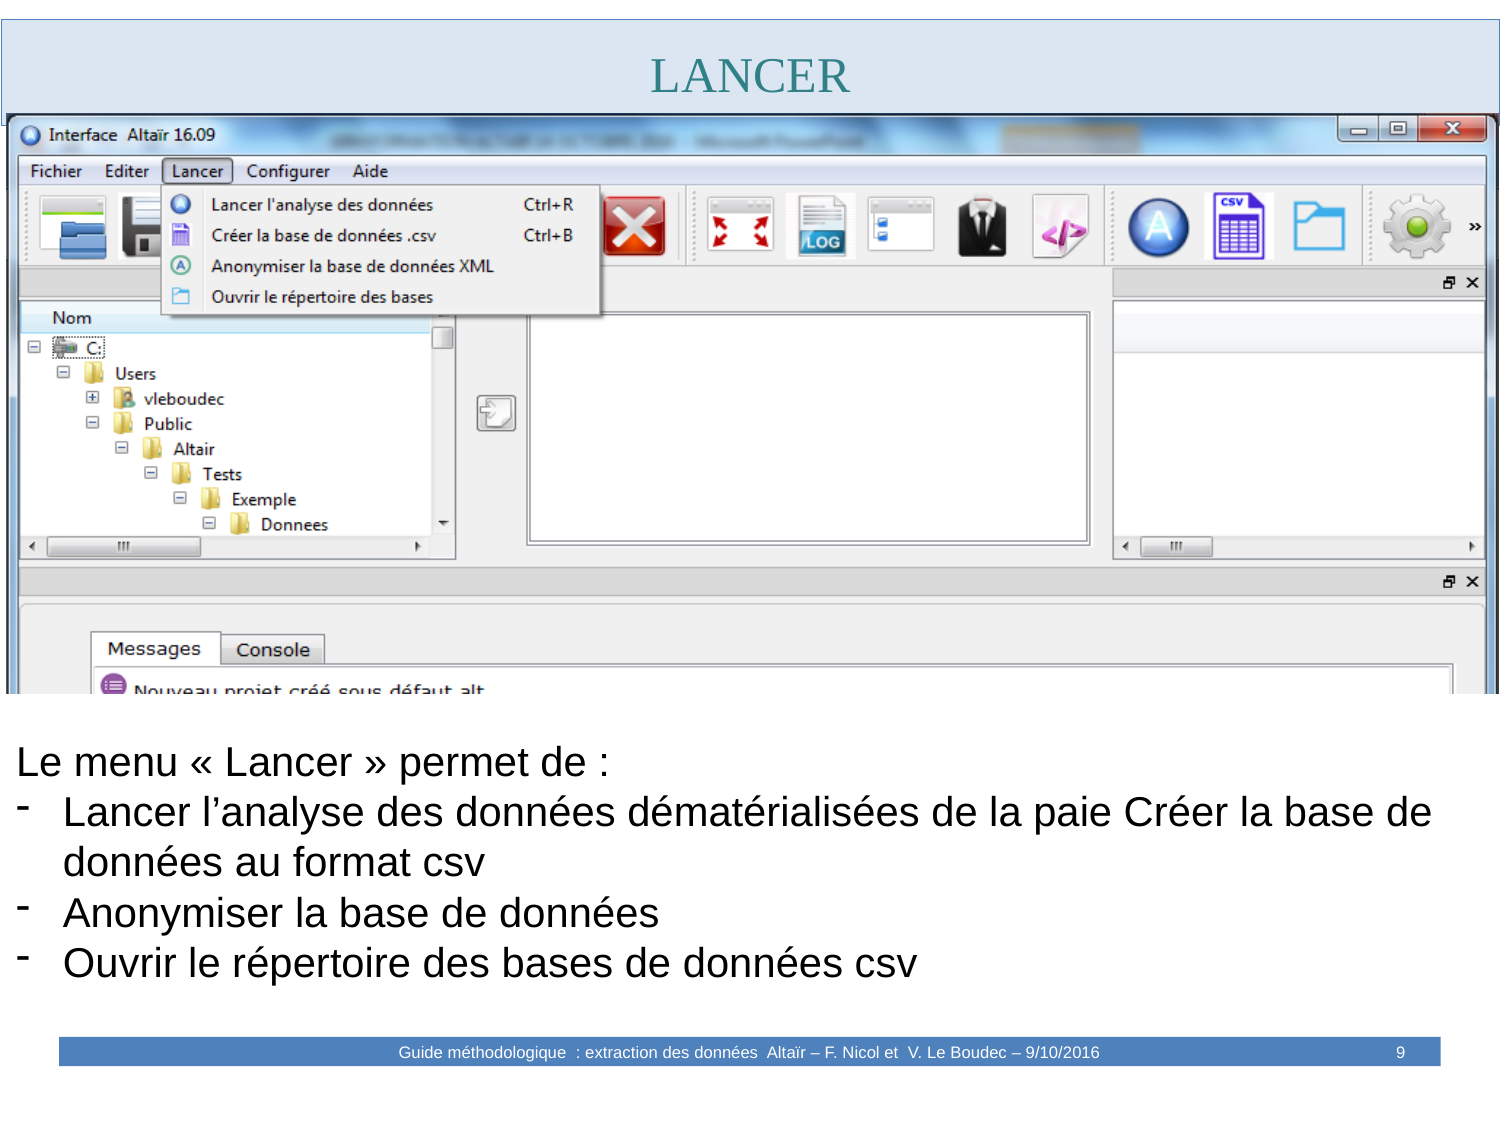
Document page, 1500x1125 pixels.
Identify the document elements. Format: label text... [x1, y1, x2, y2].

text_box Guide méthodologique : extraction des données Altaïr – F. Nicol et V. Le Boudec – 9/10/2016 [218, 1036, 1282, 1067]
text_box LANCER [1, 19, 1500, 95]
picture [0, 95, 1500, 694]
text_box 9 [1293, 1036, 1441, 1067]
text_box Le menu « Lancer » permet de : Lancer l’analyse des données dématérialisées de la paie Créer la base de données au format csv Anonymiser la base de données Ouvrir le répertoire des bases de données csv [1, 727, 1483, 968]
